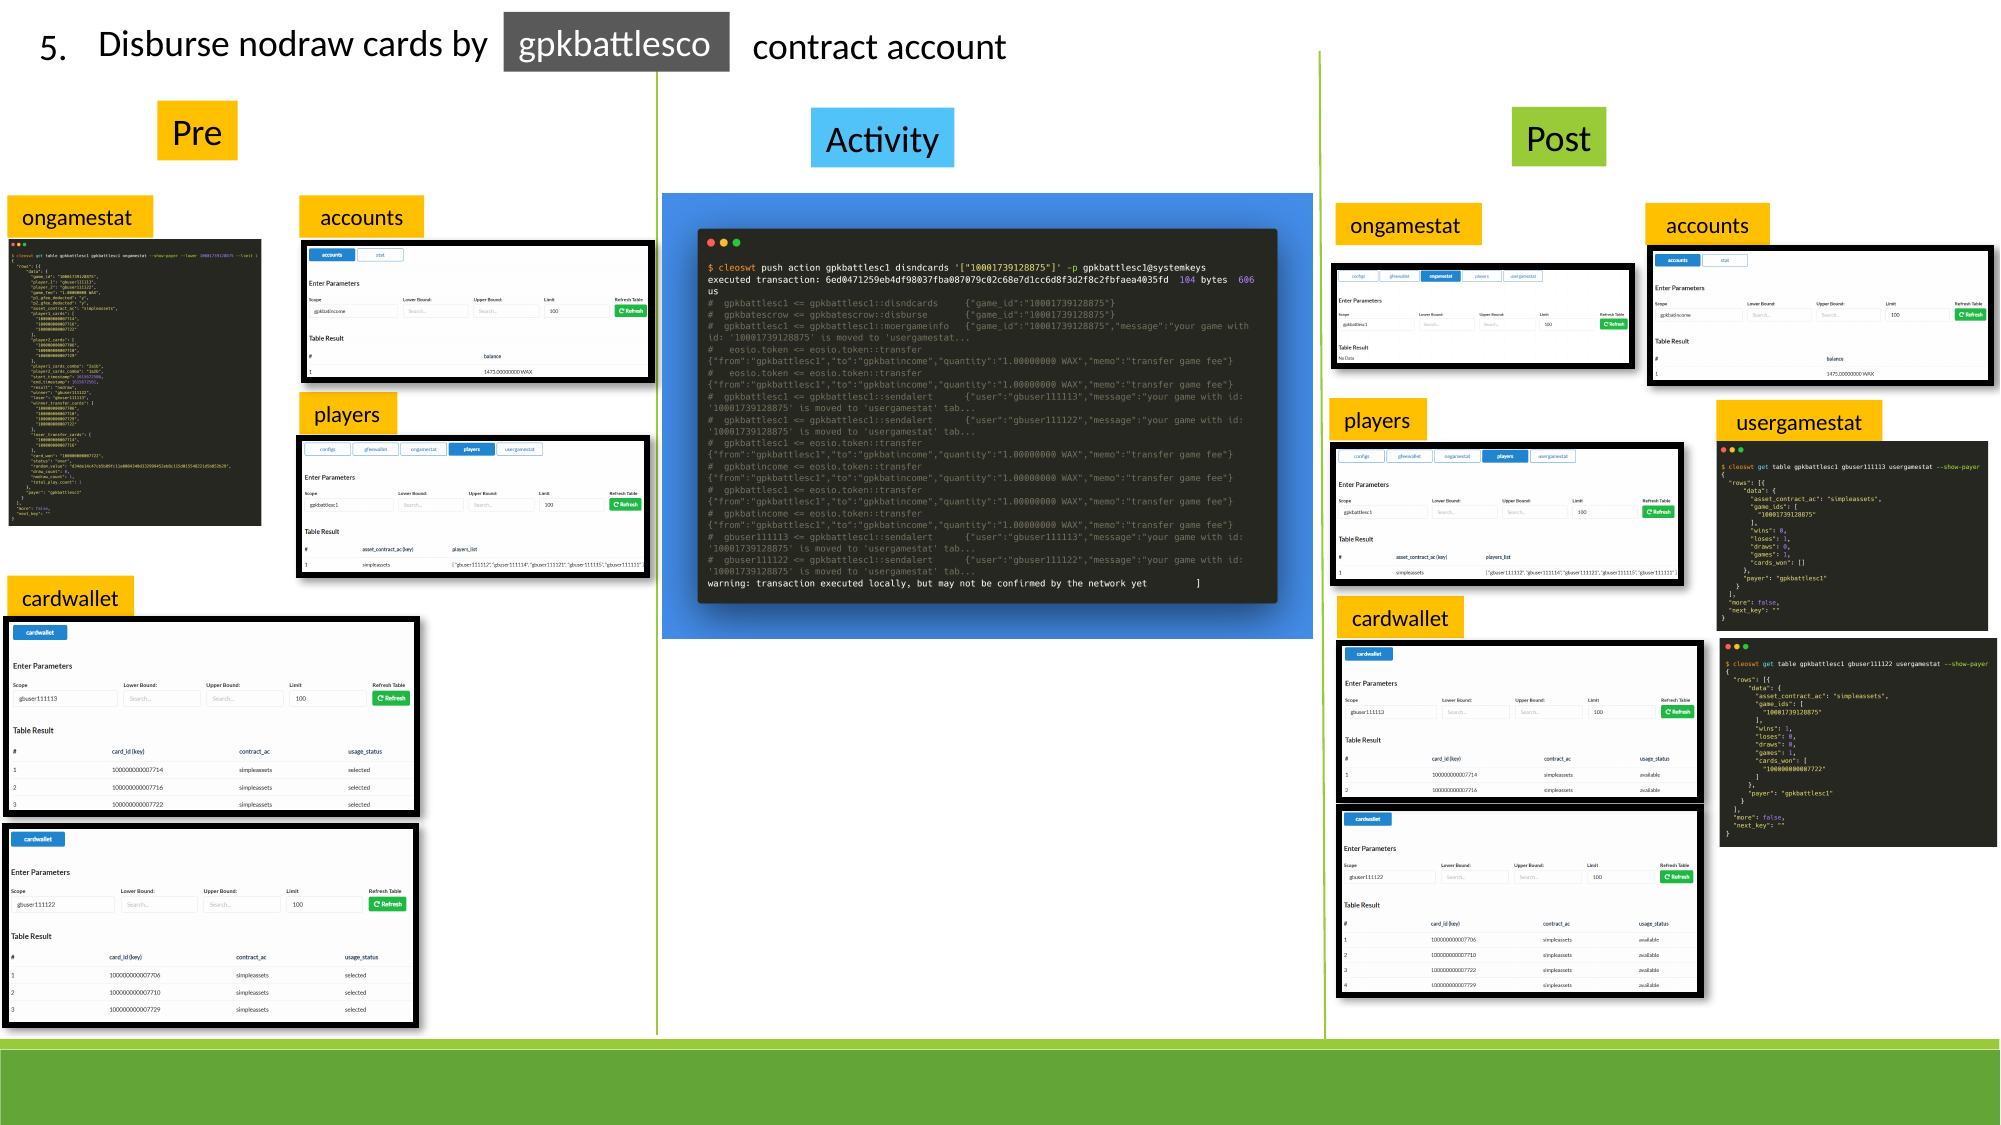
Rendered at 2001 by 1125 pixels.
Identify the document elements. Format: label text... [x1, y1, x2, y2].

text_box usergamestat [1716, 399, 1883, 439]
picture [8, 828, 414, 1023]
text_box ongamestat [7, 195, 154, 238]
picture [1336, 269, 1630, 364]
text_box cardwallet [1337, 596, 1464, 639]
text_box accounts [1645, 202, 1770, 246]
text_box Pre [157, 100, 238, 161]
text_box players [299, 392, 398, 435]
text_box ongamestat [1335, 202, 1482, 246]
picture [662, 193, 1313, 640]
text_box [1319, 50, 1326, 1049]
text_box accounts [299, 195, 425, 238]
picture [1341, 645, 1698, 798]
picture [8, 621, 415, 811]
picture [1652, 250, 1989, 381]
picture [1715, 440, 1989, 631]
picture [1719, 638, 1998, 848]
picture [301, 440, 645, 573]
picture [306, 245, 649, 378]
picture [7, 238, 262, 527]
text_box Activity [811, 107, 955, 168]
picture [1341, 809, 1698, 993]
picture [1335, 447, 1679, 580]
text_box Post [1511, 106, 1607, 167]
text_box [23, 11, 1025, 77]
text_box players [1334, 398, 1428, 441]
text_box cardwallet [7, 575, 135, 615]
